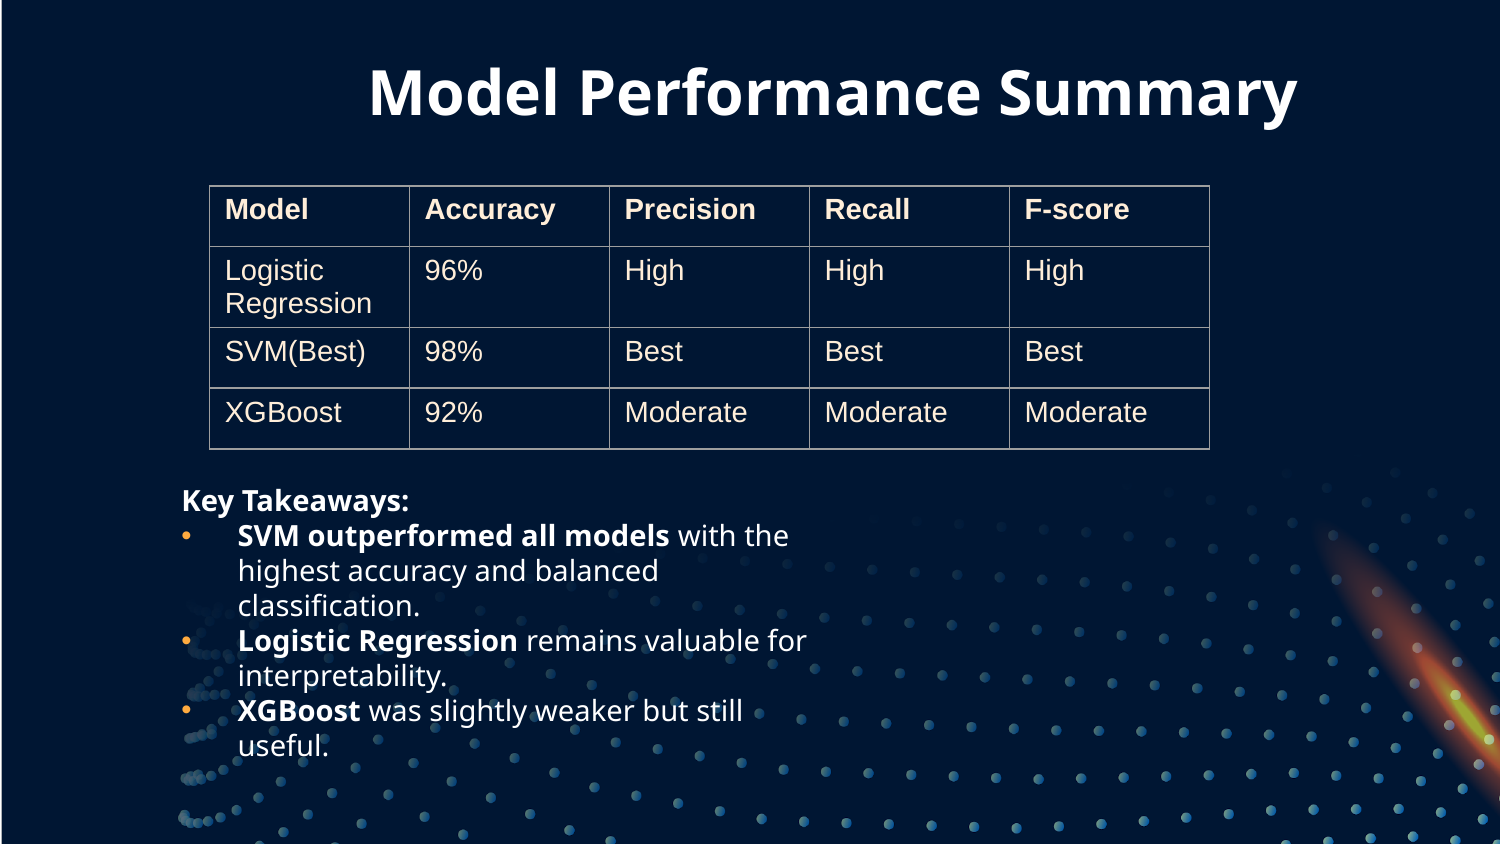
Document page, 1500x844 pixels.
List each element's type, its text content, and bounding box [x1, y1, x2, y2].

title Model Performance Summary [296, 38, 1371, 140]
subtitle Key Takeaways: SVM outperformed all models with the highest accuracy and balanced classification. Logistic Regression remains valuable for interpretability. XGBoost was slightly weaker but still useful. [147, 467, 834, 544]
table_cell Best [610, 328, 809, 387]
picture [0, 0, 1500, 844]
table_header Accuracy [410, 187, 609, 246]
table_cell 92% [410, 389, 609, 448]
table_cell Best [1010, 328, 1209, 387]
table_cell Moderate [610, 389, 809, 448]
table_cell High [610, 247, 809, 327]
table_cell High [810, 247, 1009, 327]
table_cell Logistic Regression [210, 247, 409, 327]
table_header F-score [1010, 187, 1209, 246]
table_cell High [1010, 247, 1209, 327]
table_cell Best [810, 328, 1009, 387]
table_cell 96% [410, 247, 609, 327]
table_cell SVM(Best) [210, 328, 409, 387]
table_cell Moderate [810, 389, 1009, 448]
table_header Model [210, 187, 409, 246]
table_cell XGBoost [210, 389, 409, 448]
table_header Precision [610, 187, 809, 246]
table_cell 98% [410, 328, 609, 387]
table_cell Moderate [1010, 389, 1209, 448]
table_header Recall [810, 187, 1009, 246]
